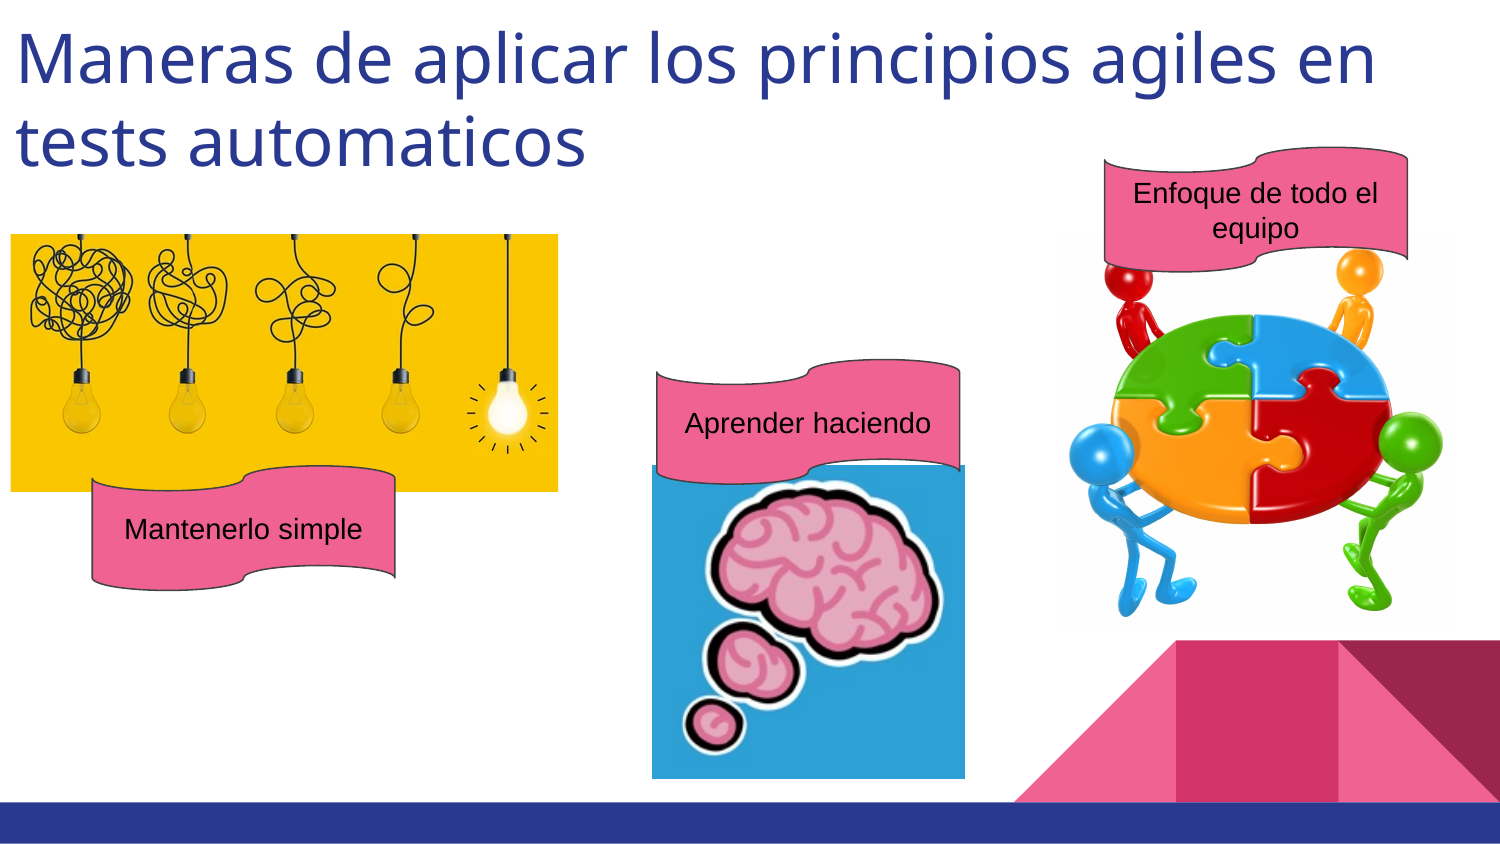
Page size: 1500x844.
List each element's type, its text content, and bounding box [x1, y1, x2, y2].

text_box Aprender haciendo [656, 359, 960, 464]
text_box Enfoque de todo el equipo [1104, 147, 1408, 232]
picture [10, 234, 559, 492]
picture [651, 465, 965, 779]
text_box Mantenerlo simple [92, 500, 395, 591]
title Maneras de aplicar los principios agiles en tests automaticos [0, 0, 1398, 227]
picture [1058, 234, 1454, 630]
